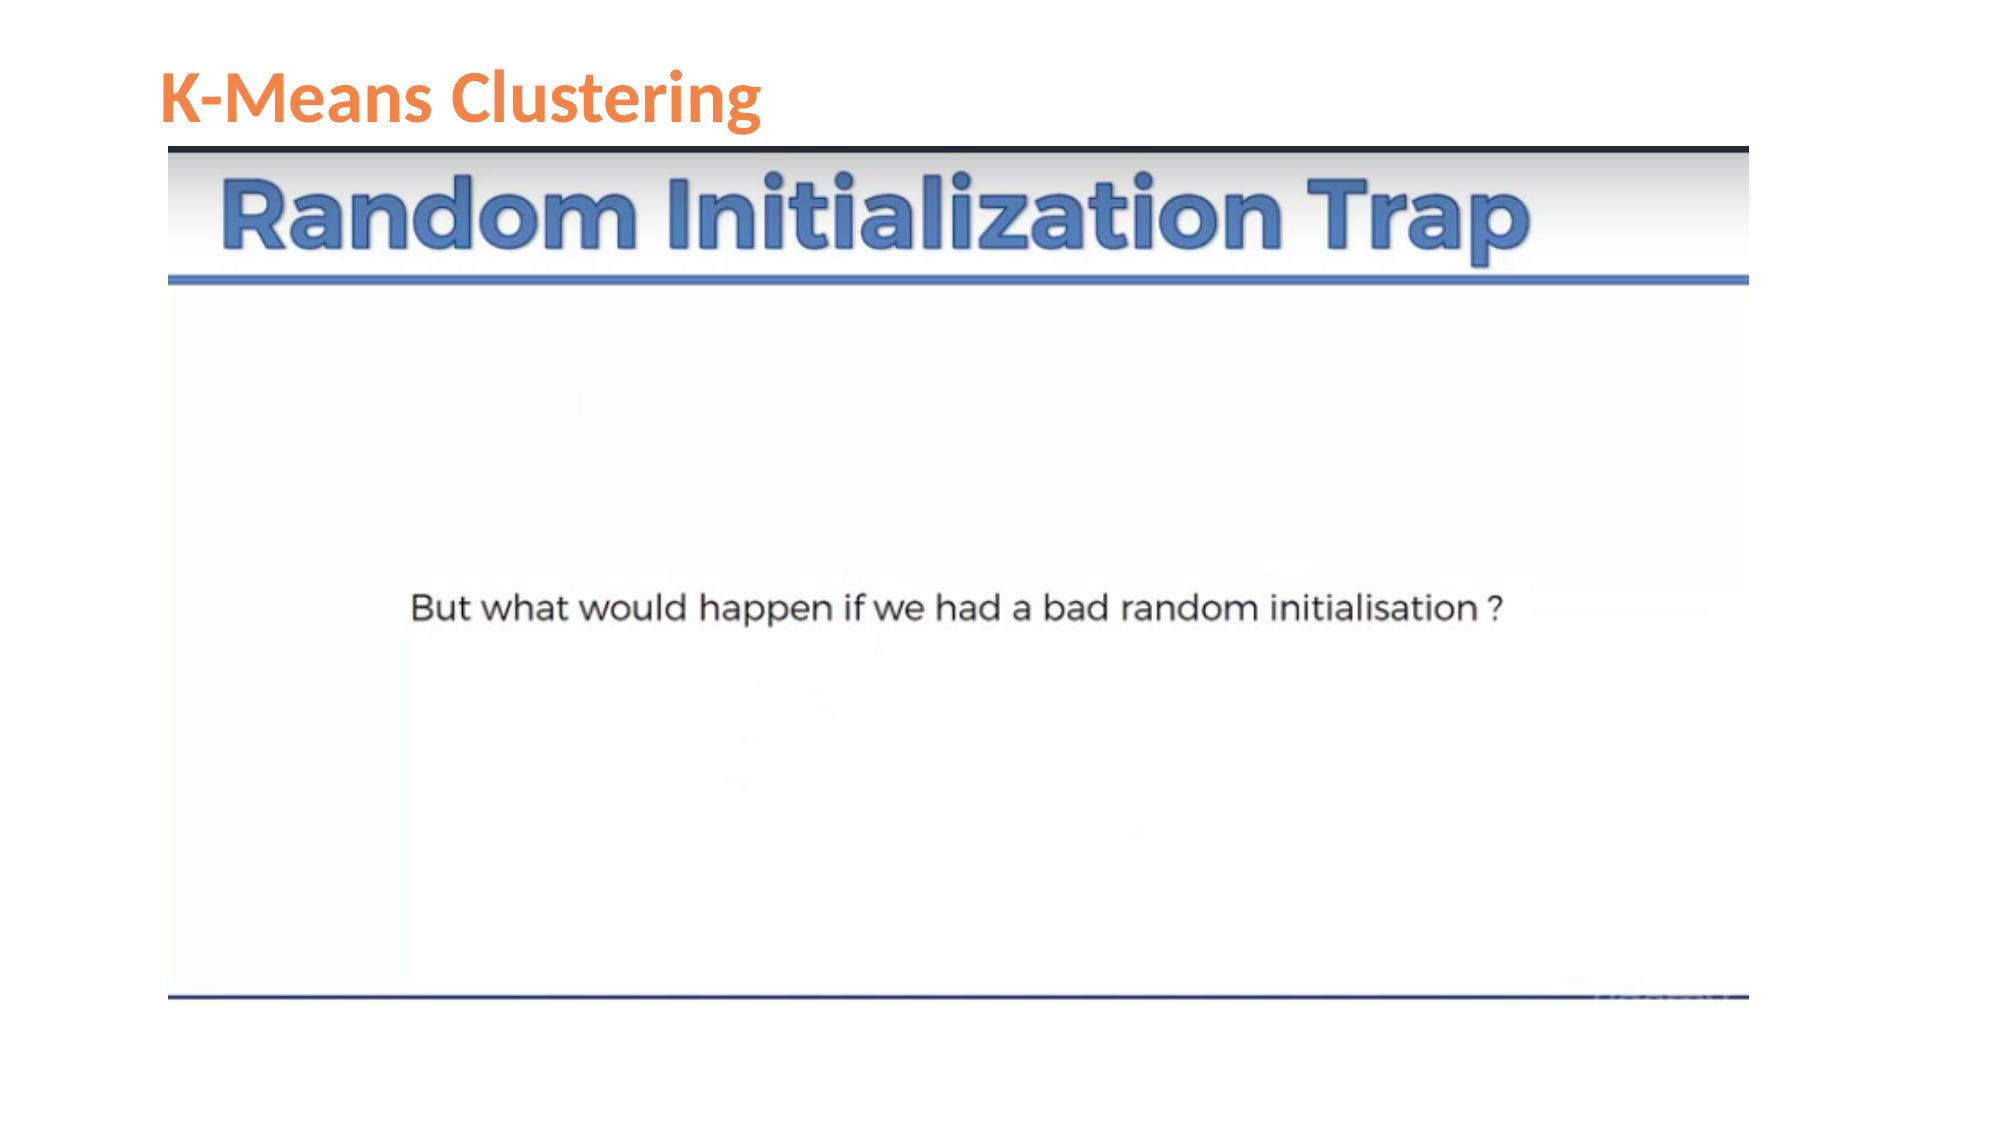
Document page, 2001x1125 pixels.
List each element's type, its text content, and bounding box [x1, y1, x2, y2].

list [168, 146, 1749, 1007]
text_box K-Means Clustering [146, 40, 1520, 146]
